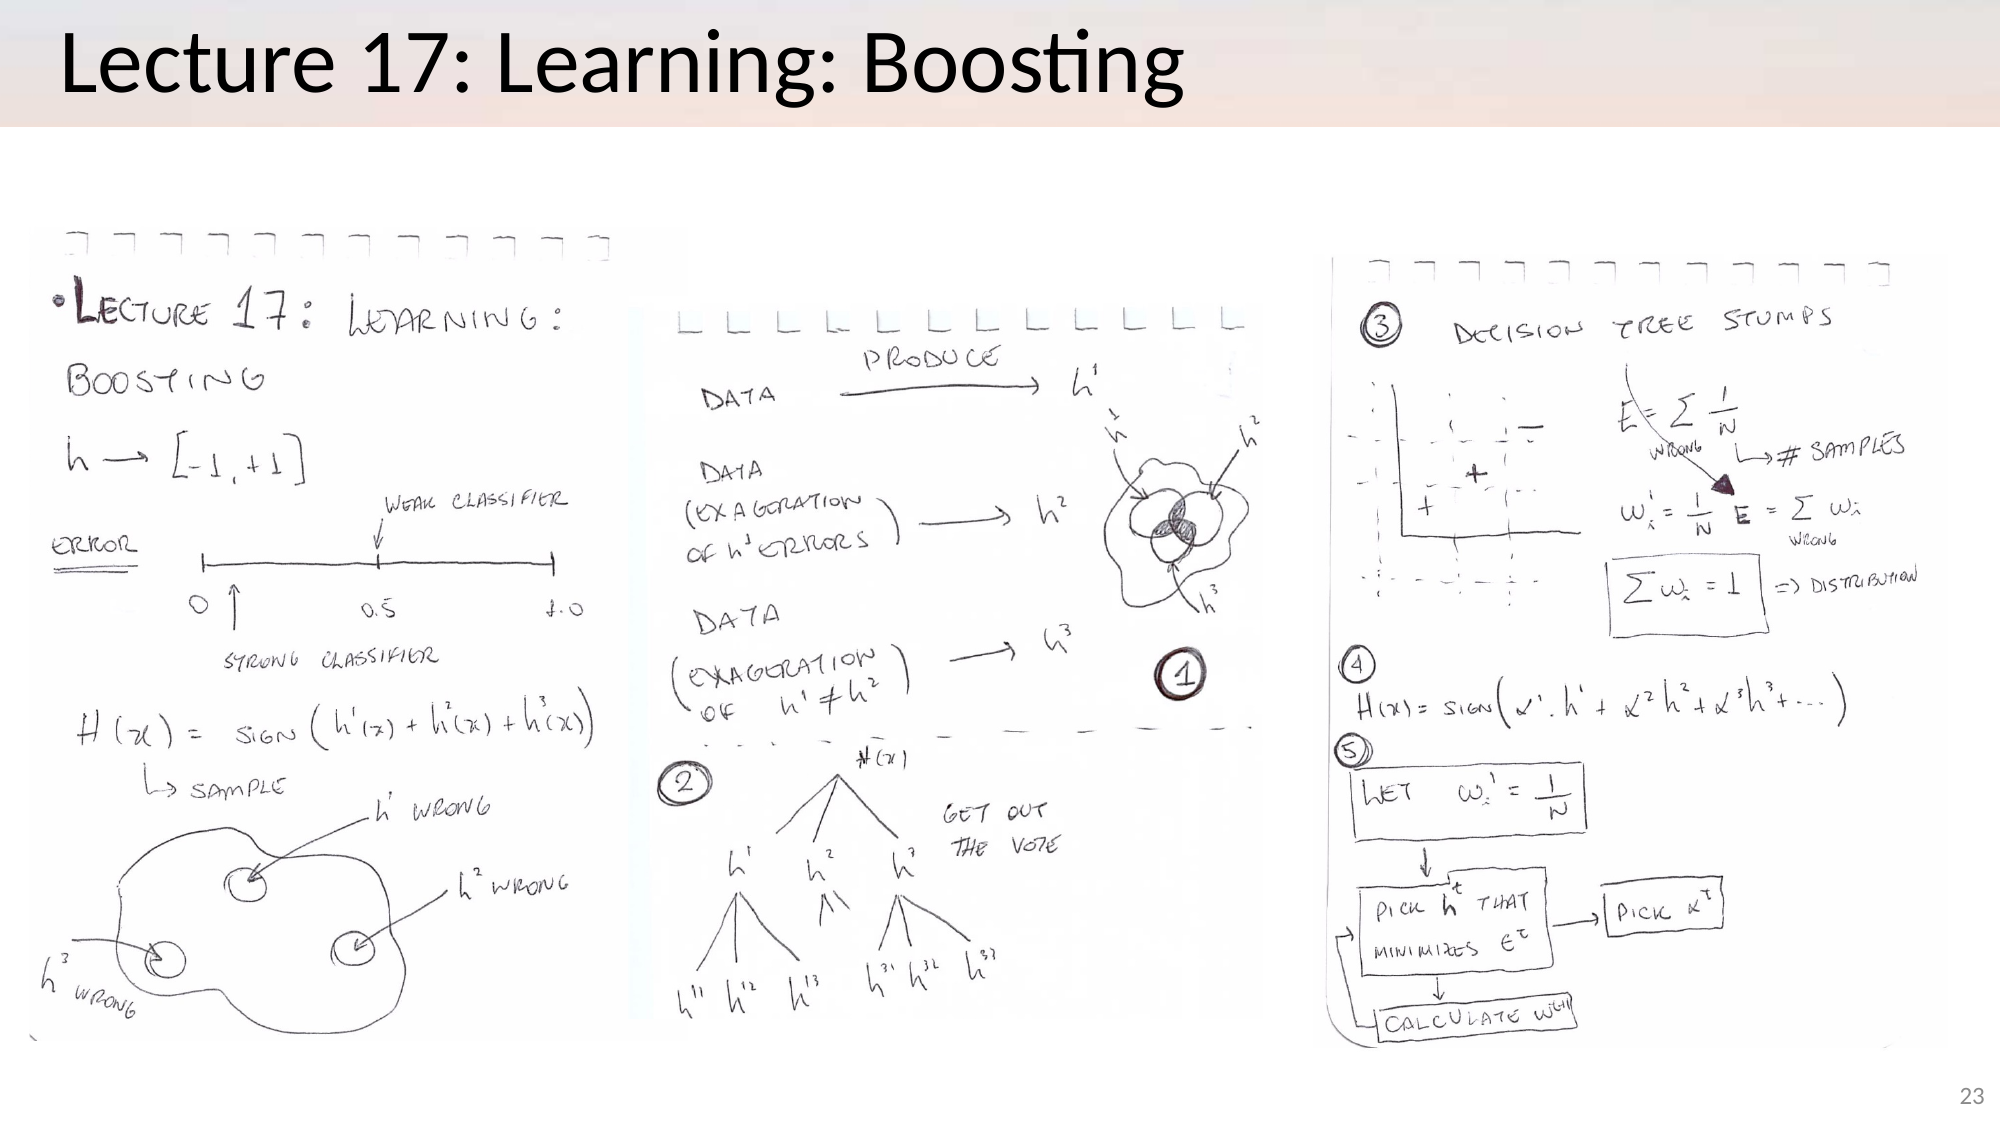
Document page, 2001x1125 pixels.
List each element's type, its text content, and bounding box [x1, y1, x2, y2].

title Lecture 17: Learning: Boosting [44, 5, 1470, 121]
picture [0, 0, 2000, 127]
slide_number 23 [1919, 1065, 2000, 1125]
picture [1313, 247, 1948, 1068]
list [29, 219, 688, 1041]
picture [628, 296, 1263, 1019]
